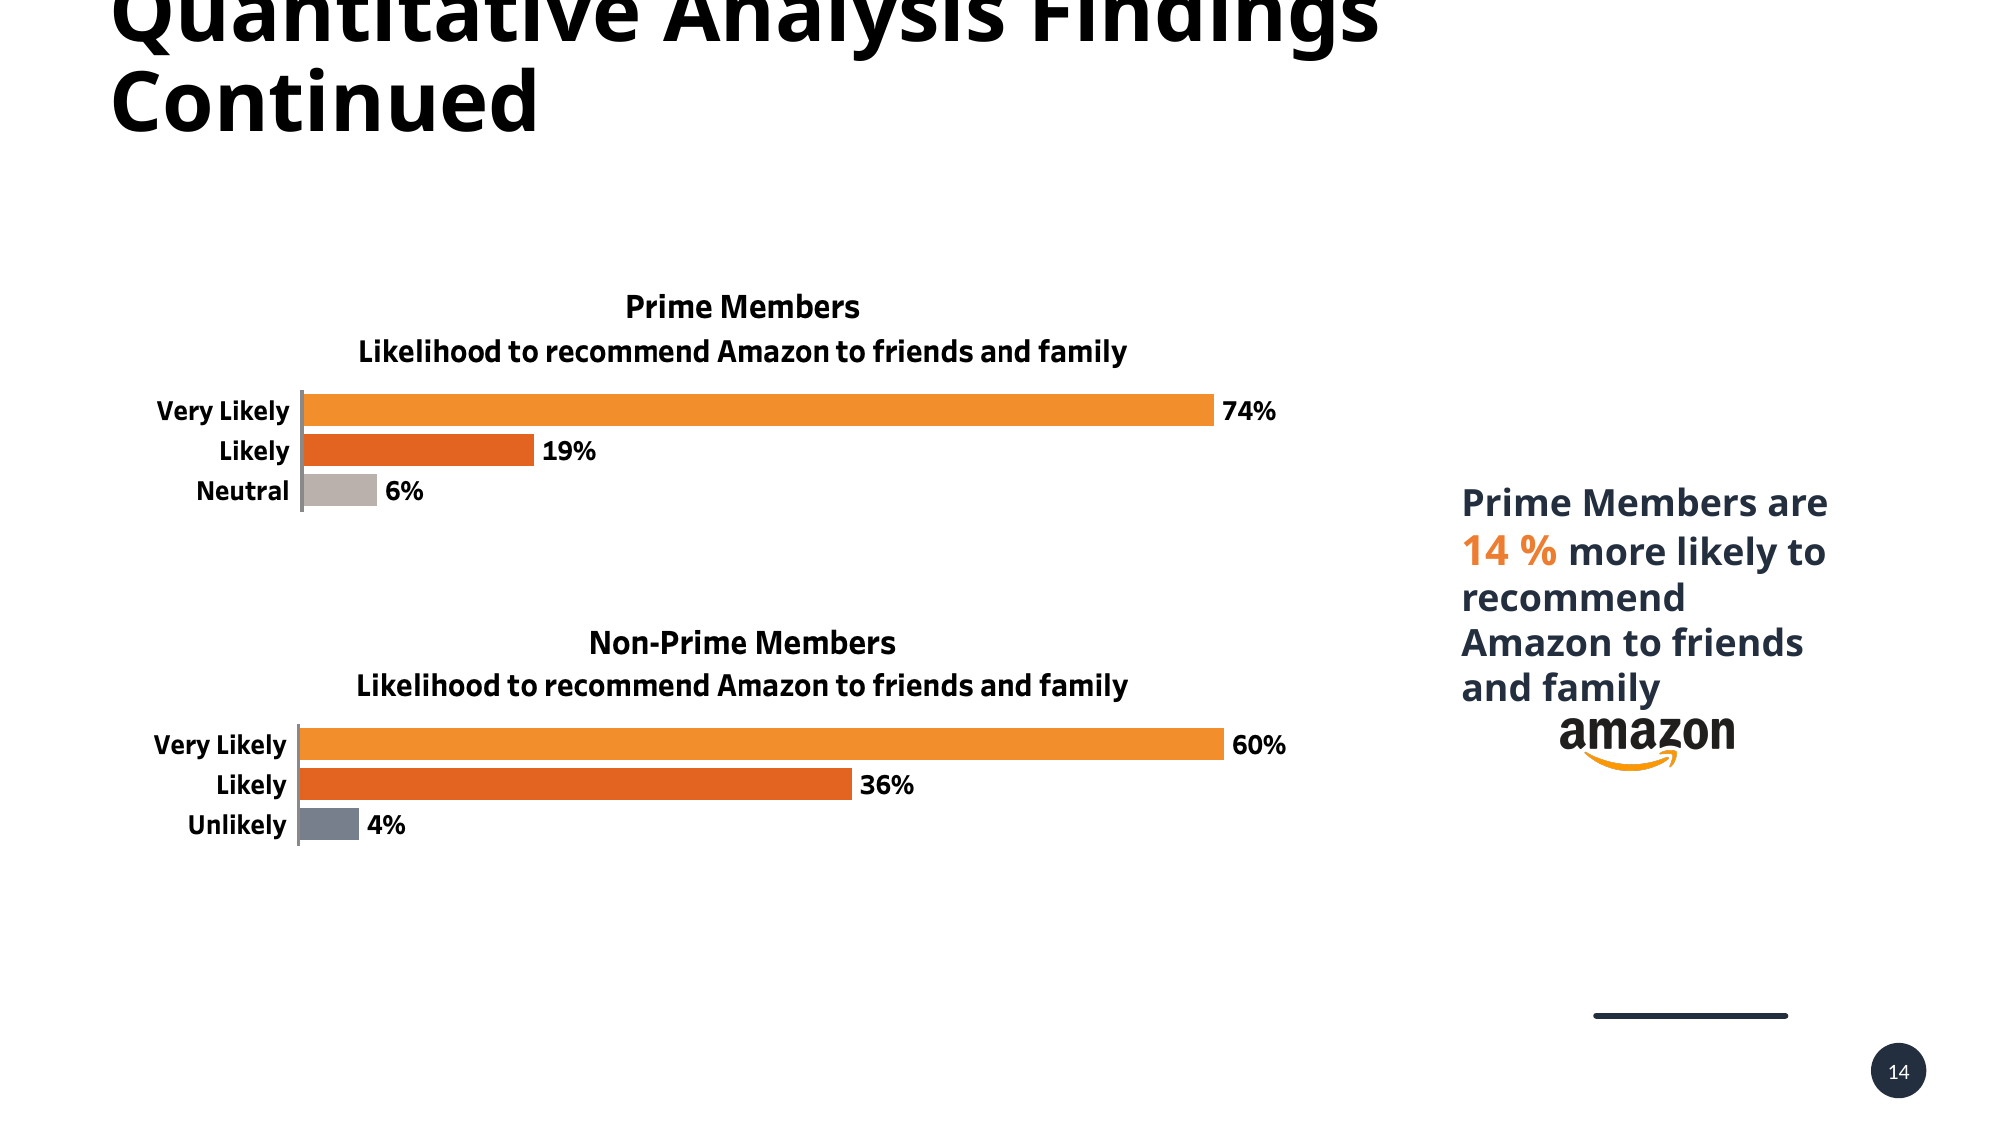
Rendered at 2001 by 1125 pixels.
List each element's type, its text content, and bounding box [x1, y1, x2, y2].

picture [1560, 718, 1734, 771]
text_box [1882, 1094, 1916, 1100]
text_box [1882, 1041, 1916, 1047]
slide_number 14 [1871, 1047, 1927, 1094]
text_box [1592, 1012, 1791, 1020]
text_box Quantitative Analysis Findings Continued [109, 47, 1834, 158]
picture [137, 608, 1347, 881]
text_box Prime Members are 14 % more likely to recommend Amazon to friends and family [1446, 471, 1848, 761]
text_box [245, 255, 1860, 329]
picture [140, 272, 1345, 545]
